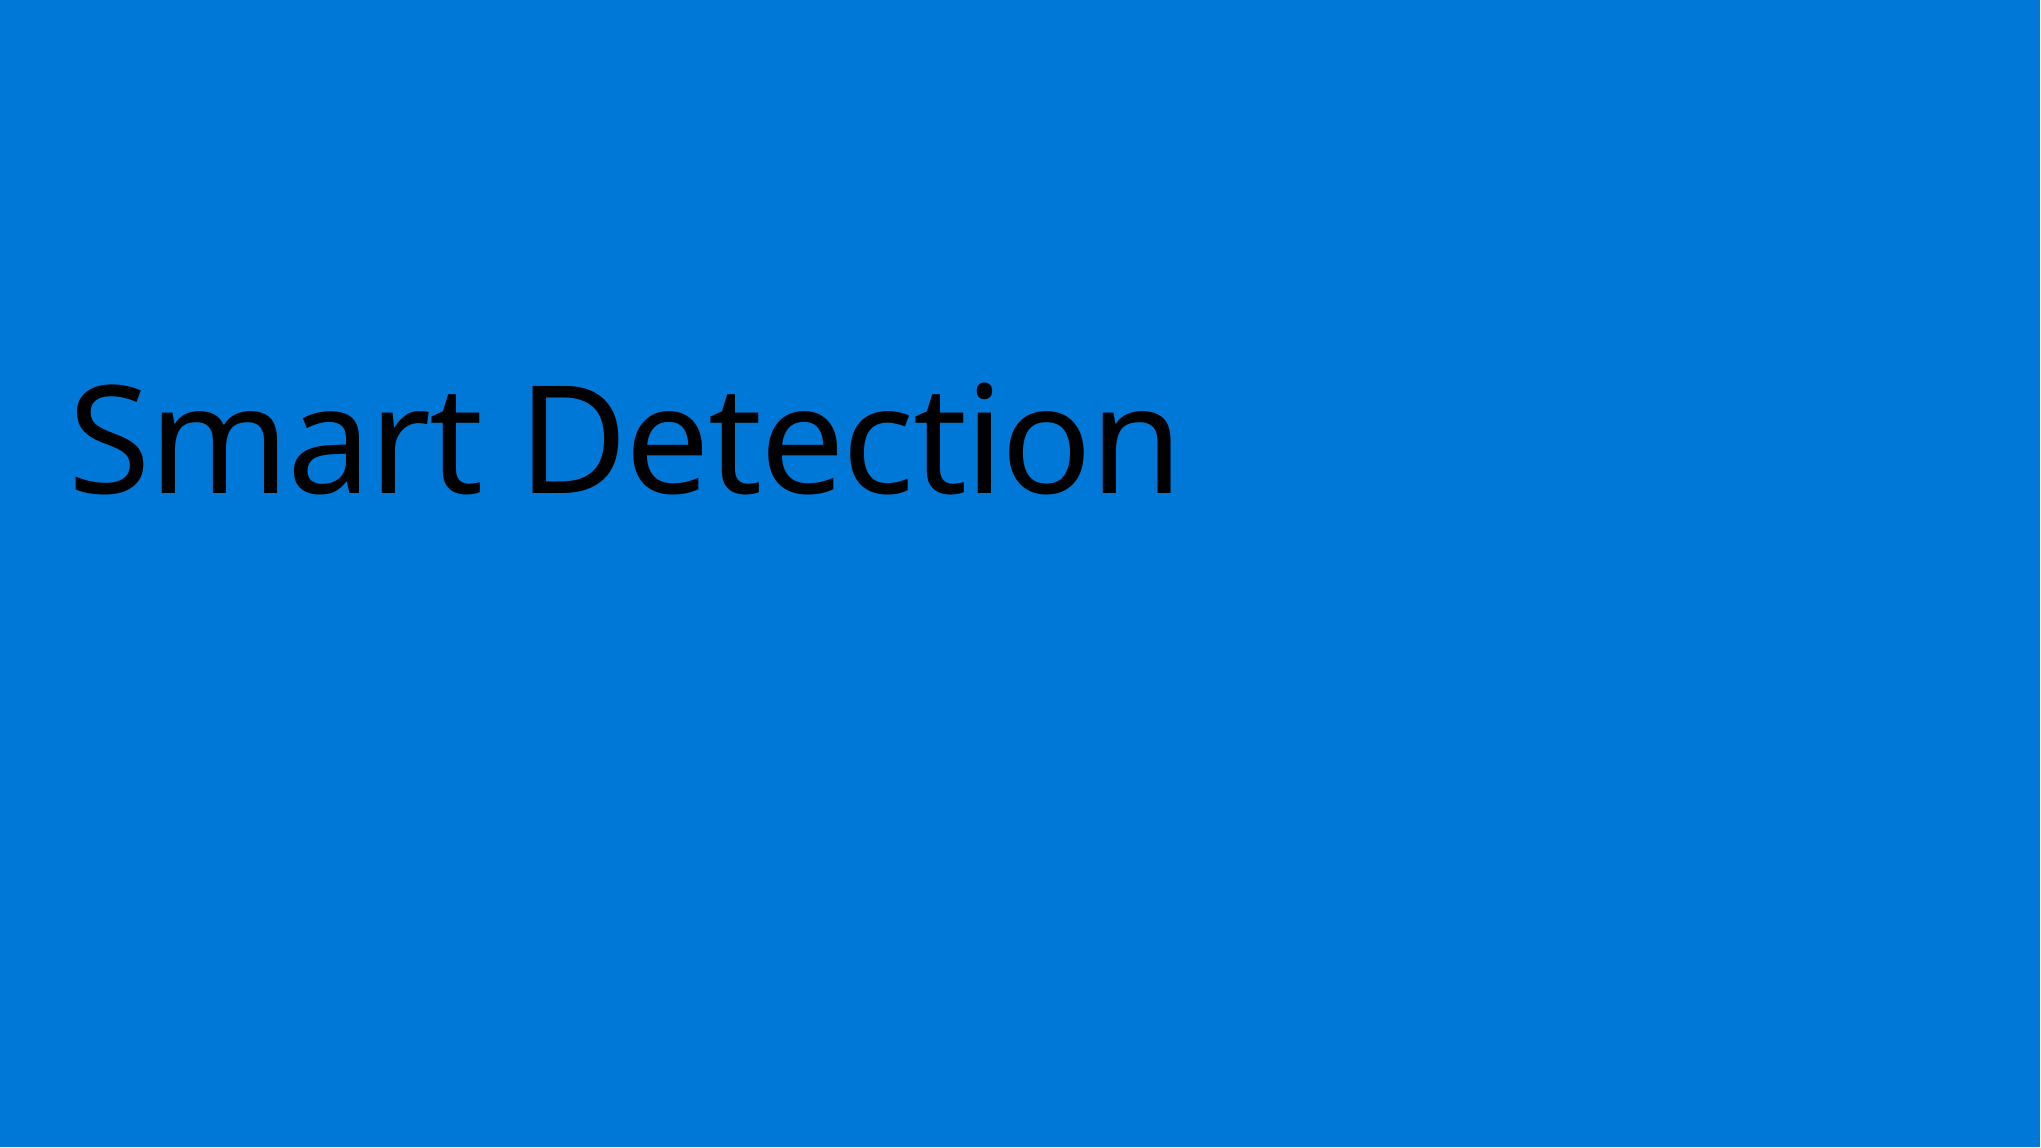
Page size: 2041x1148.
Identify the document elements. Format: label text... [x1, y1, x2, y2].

title Smart Detection [45, 348, 1996, 543]
